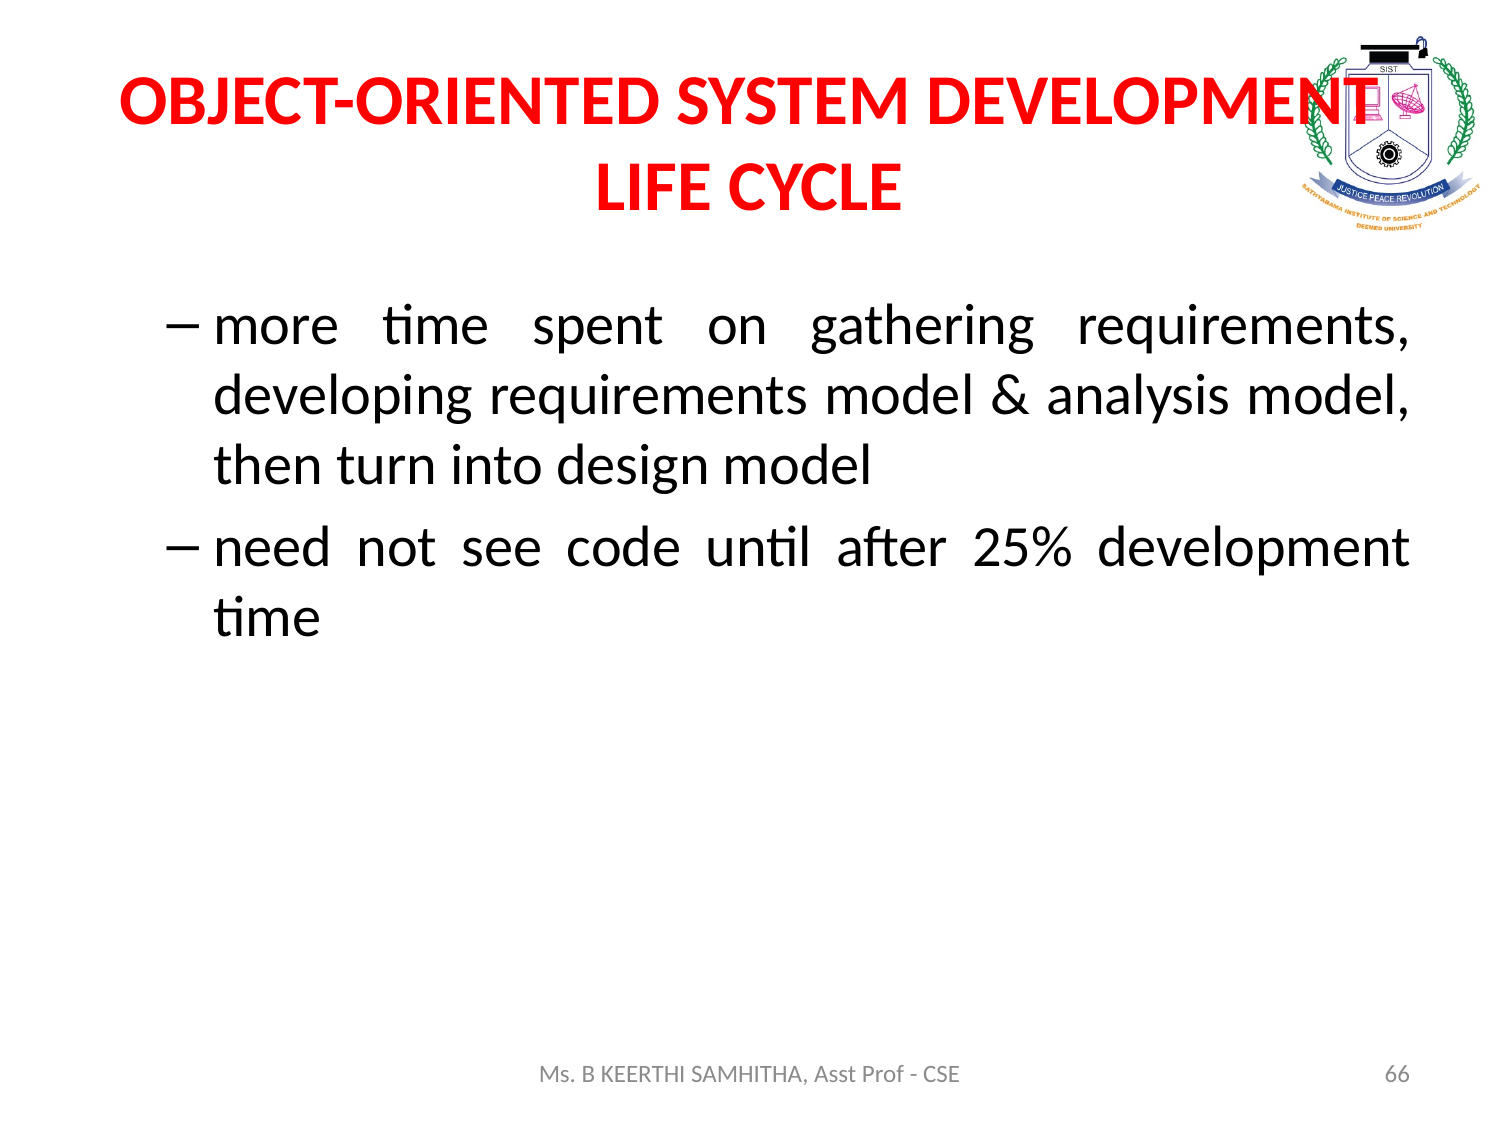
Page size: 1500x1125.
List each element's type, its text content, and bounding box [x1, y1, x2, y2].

title OBJECT-ORIENTED SYSTEM DEVELOPMENT LIFE CYCLE [75, 45, 1425, 233]
list more time spent on gathering requirements, developing requirements model & analysis model, then turn into design model need not see code until after 25% development time [76, 278, 1427, 1022]
picture [1280, 30, 1500, 251]
footer Ms. B KEERTHI SAMHITHA, Asst Prof - CSE [512, 1042, 988, 1103]
slide_number 66 [1074, 1042, 1425, 1103]
